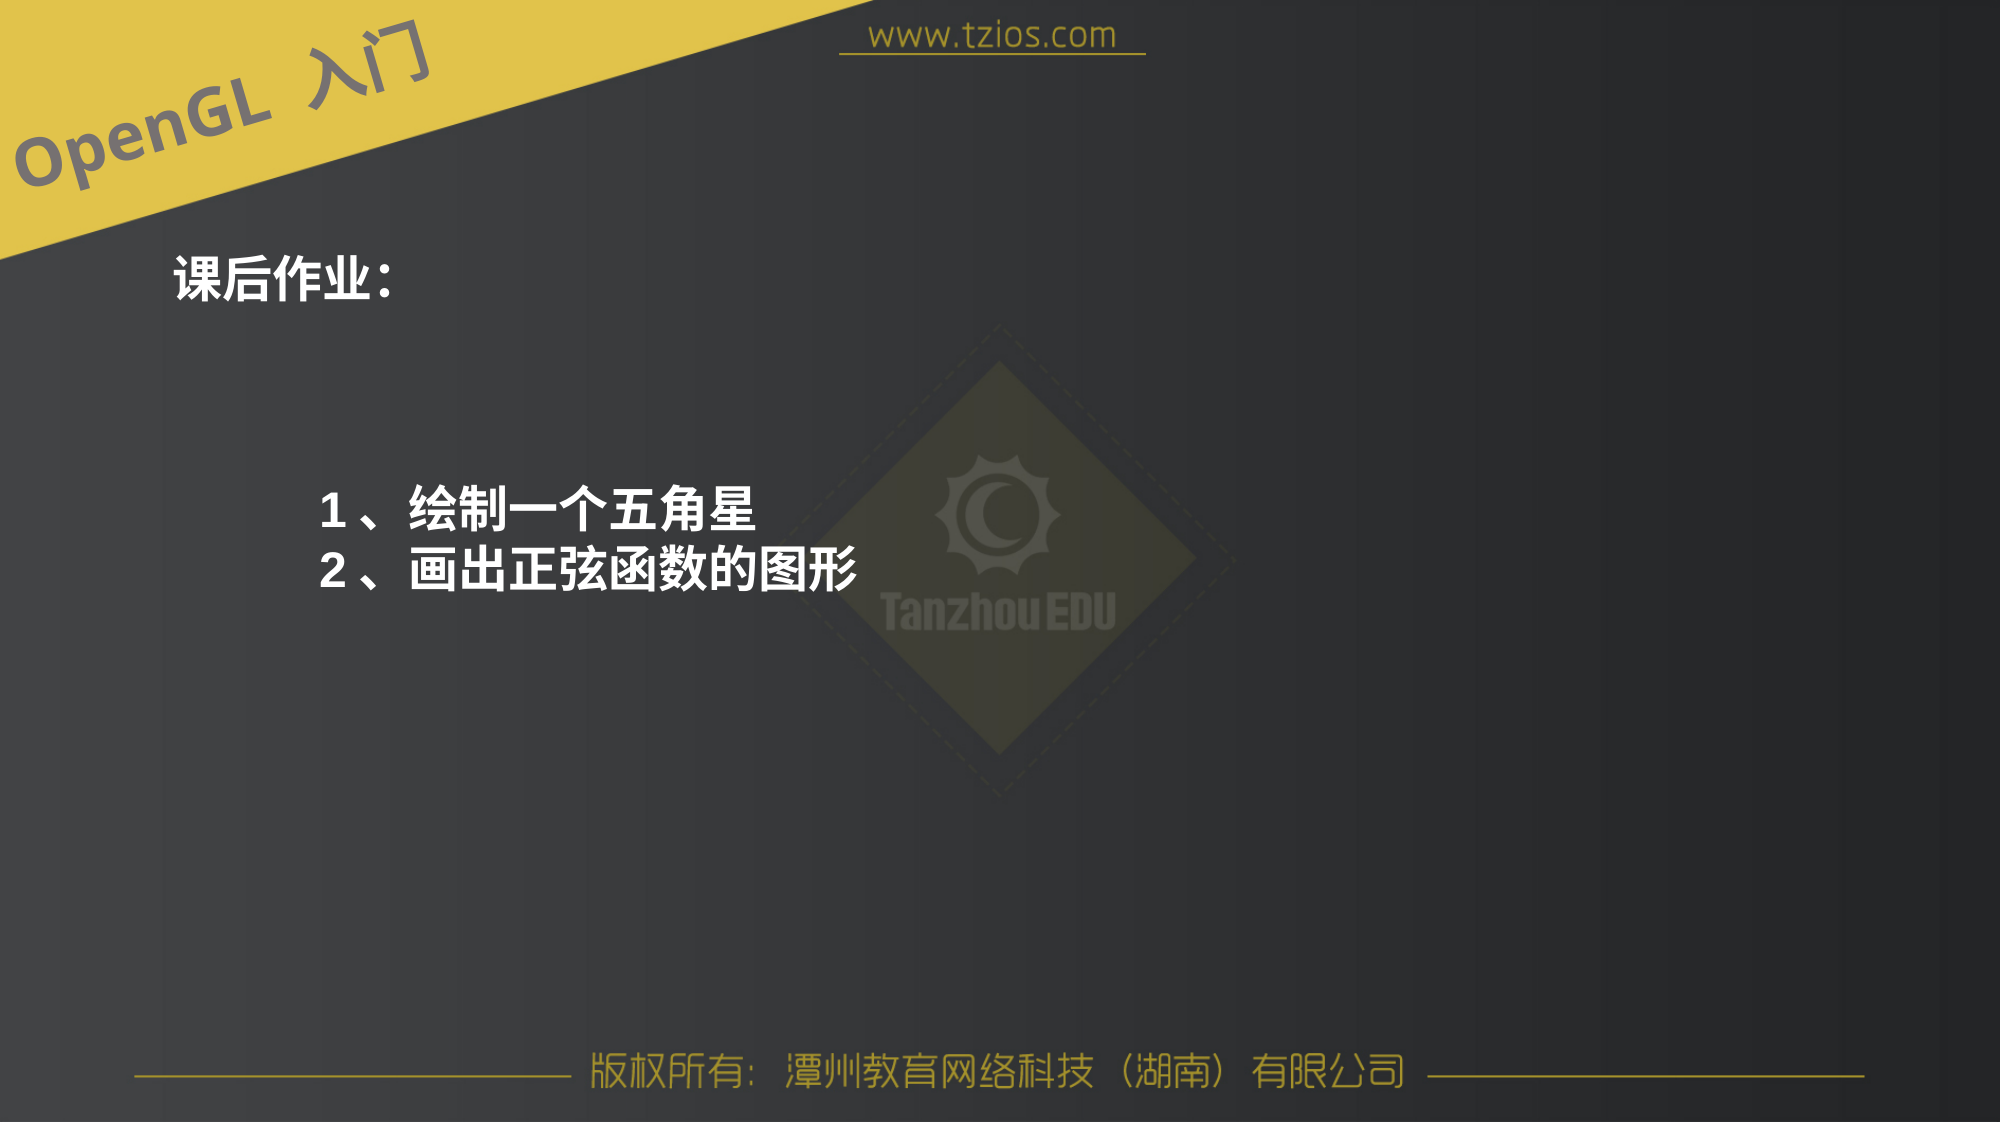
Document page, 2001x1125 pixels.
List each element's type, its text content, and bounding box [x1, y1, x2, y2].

picture [0, 0, 409, 121]
text_box 1、绘制一个五角星 2、画出正弦函数的图形 [304, 470, 1579, 606]
text_box 课后作业： [157, 240, 1433, 315]
picture [0, 0, 2000, 1122]
text_box OpenGL 入门 [0, 0, 455, 217]
